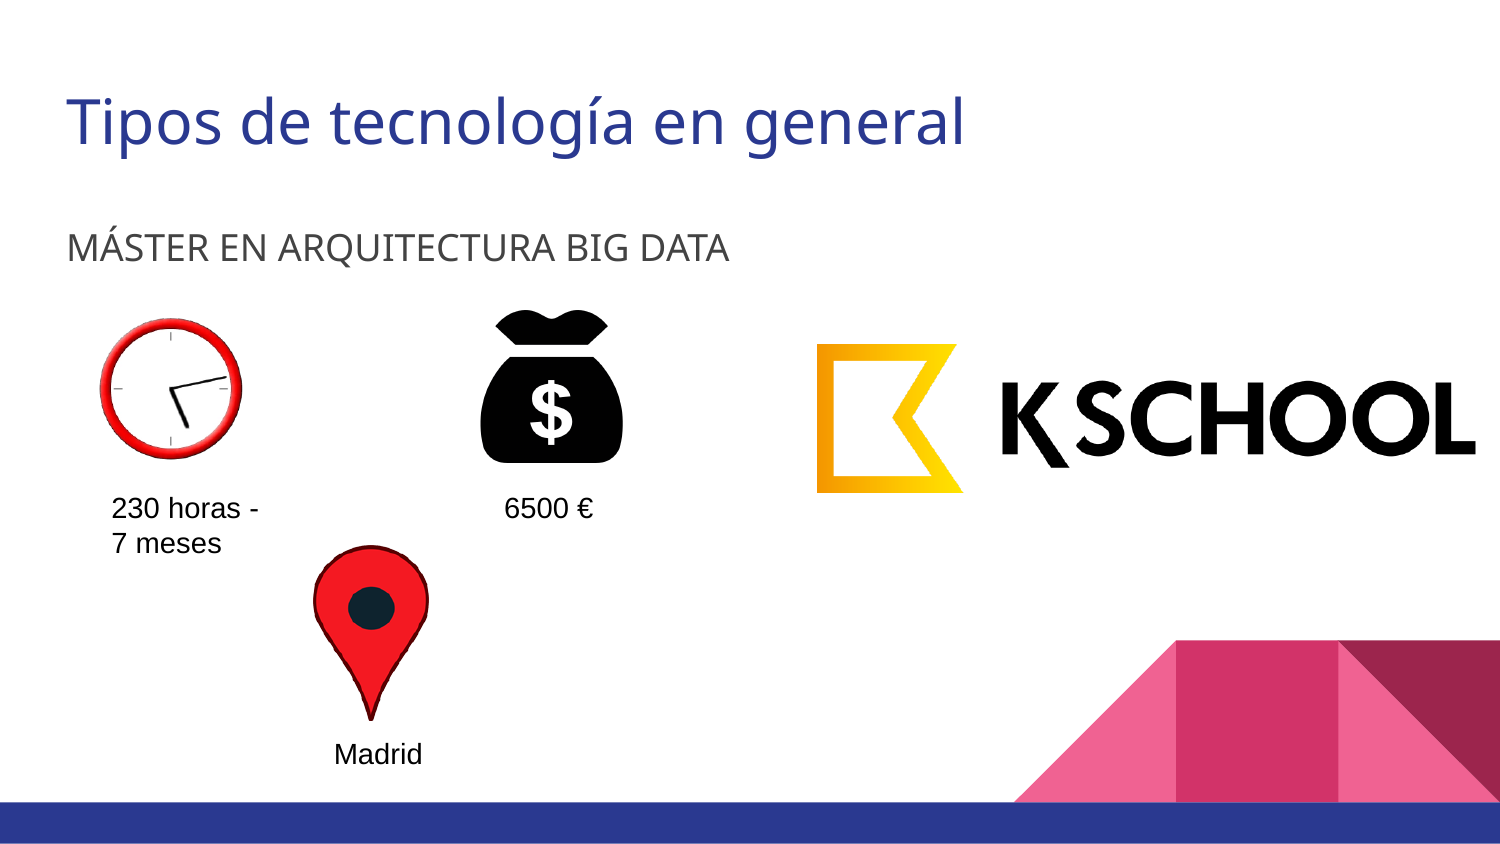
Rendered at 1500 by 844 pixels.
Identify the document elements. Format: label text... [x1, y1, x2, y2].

text_box Madrid [318, 729, 460, 779]
title Tipos de tecnología en general [51, 67, 1449, 167]
list MÁSTER EN ARQUITECTURA BIG DATA [51, 201, 1449, 750]
picture [82, 298, 259, 475]
picture [475, 310, 629, 464]
picture [799, 319, 1500, 514]
text_box 230 horas - 7 meses [96, 474, 304, 534]
picture [258, 544, 484, 721]
text_box 6500 € [489, 474, 615, 545]
